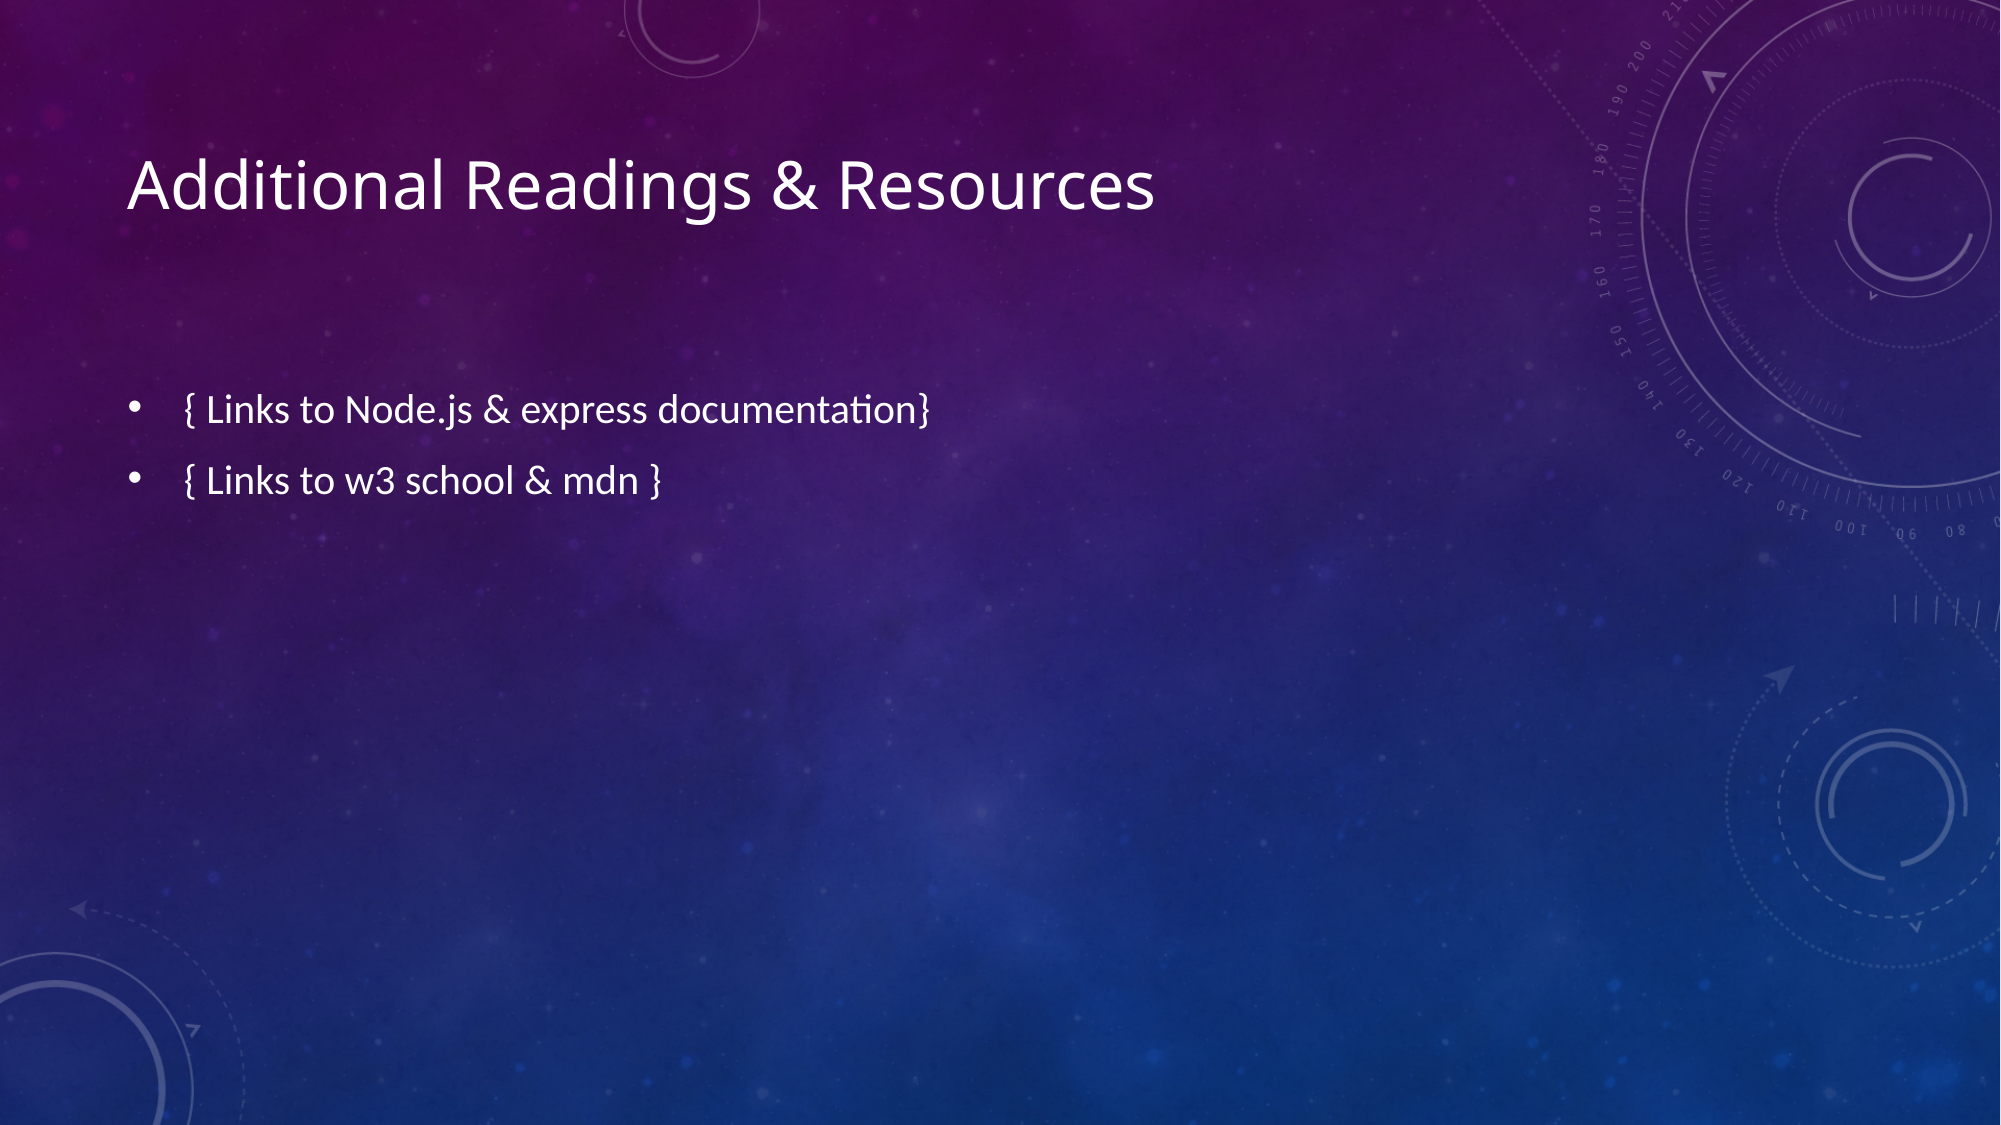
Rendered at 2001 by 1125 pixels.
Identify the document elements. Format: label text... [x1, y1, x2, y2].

list { Links to Node.js & express documentation} { Links to w3 school & mdn } [112, 264, 1775, 761]
title Additional Readings & Resources [112, 99, 1775, 264]
picture [0, 0, 2001, 1125]
